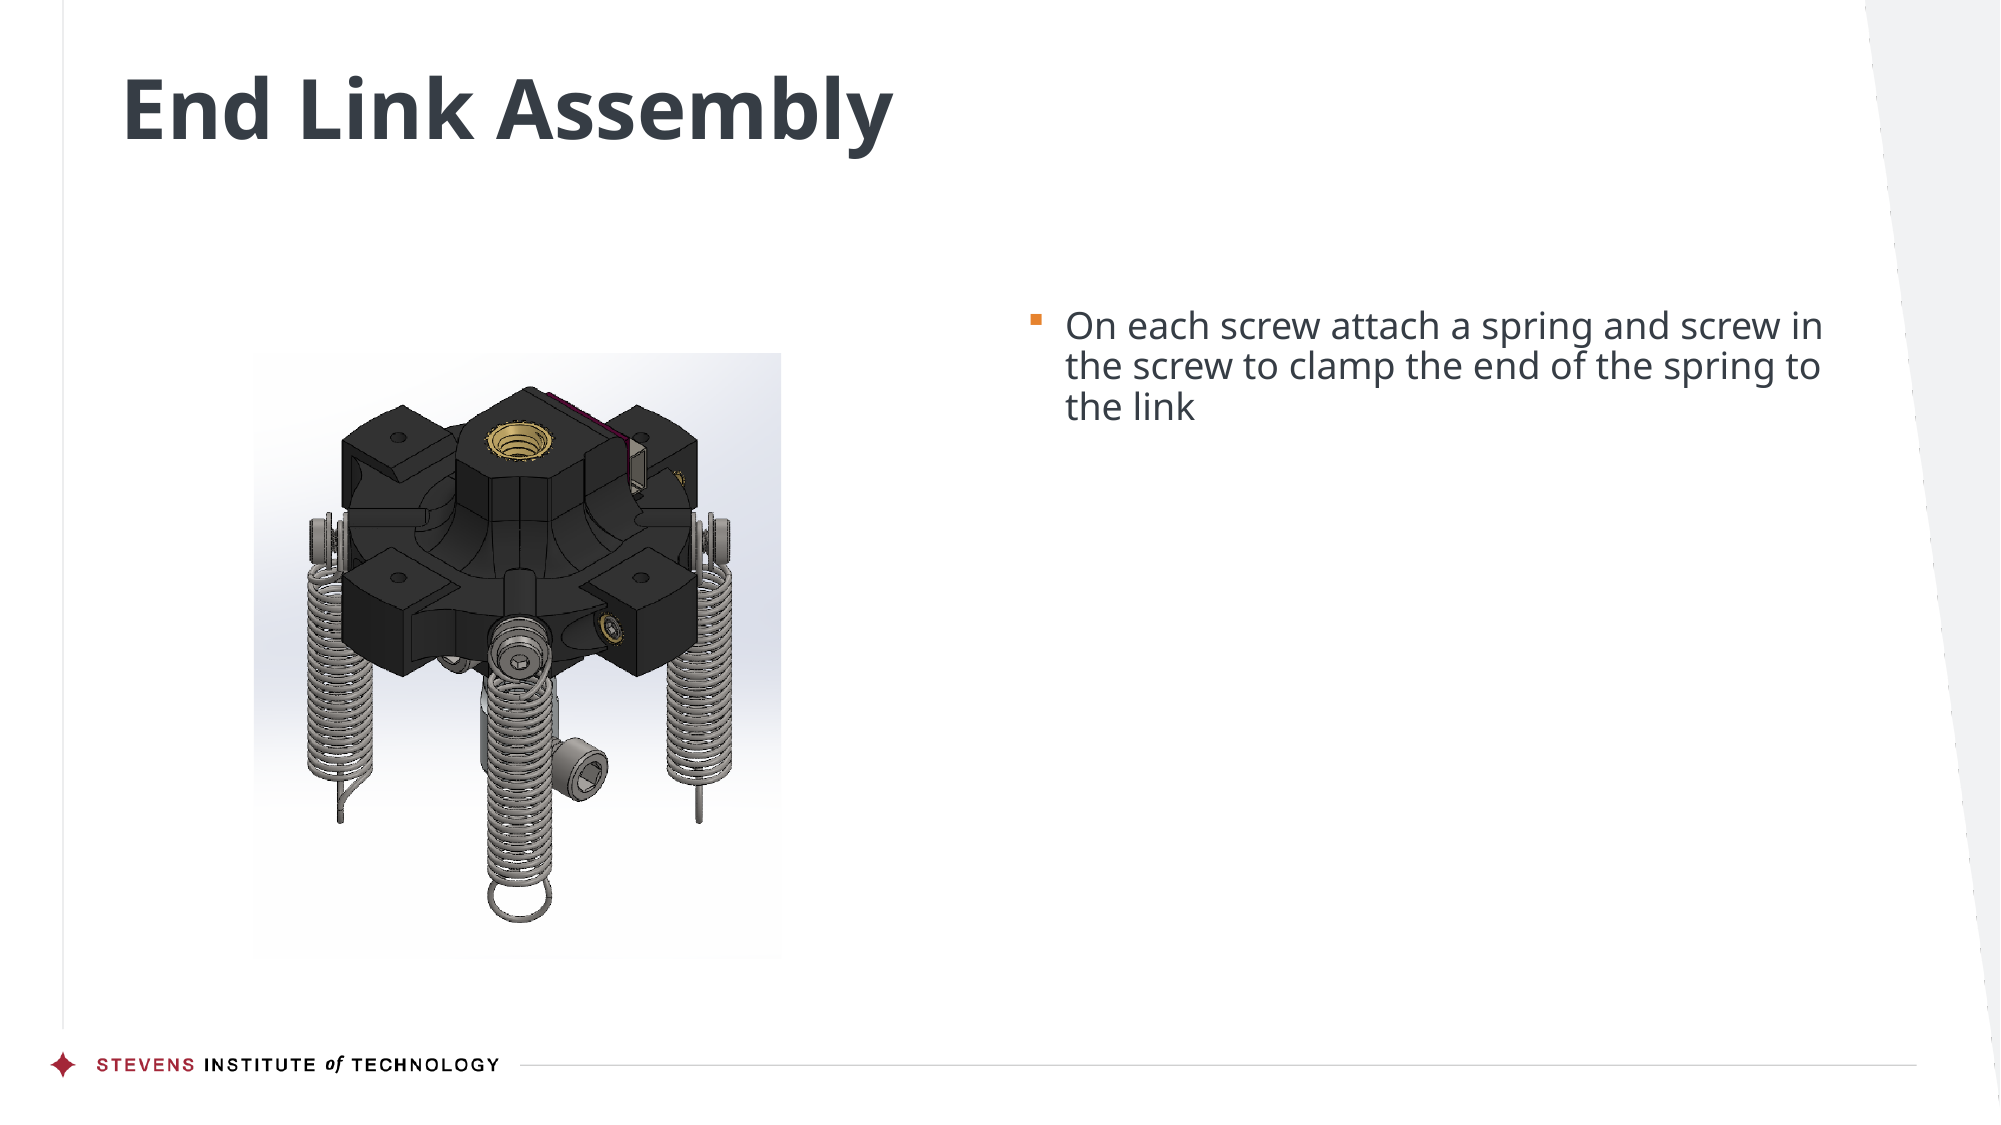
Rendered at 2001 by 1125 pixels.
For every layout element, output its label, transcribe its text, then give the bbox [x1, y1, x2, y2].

title End Link Assembly [105, 59, 1863, 278]
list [253, 353, 782, 959]
list On each screw attach a spring and screw in the screw to clamp the end of the spring to the link [1012, 299, 1863, 1014]
